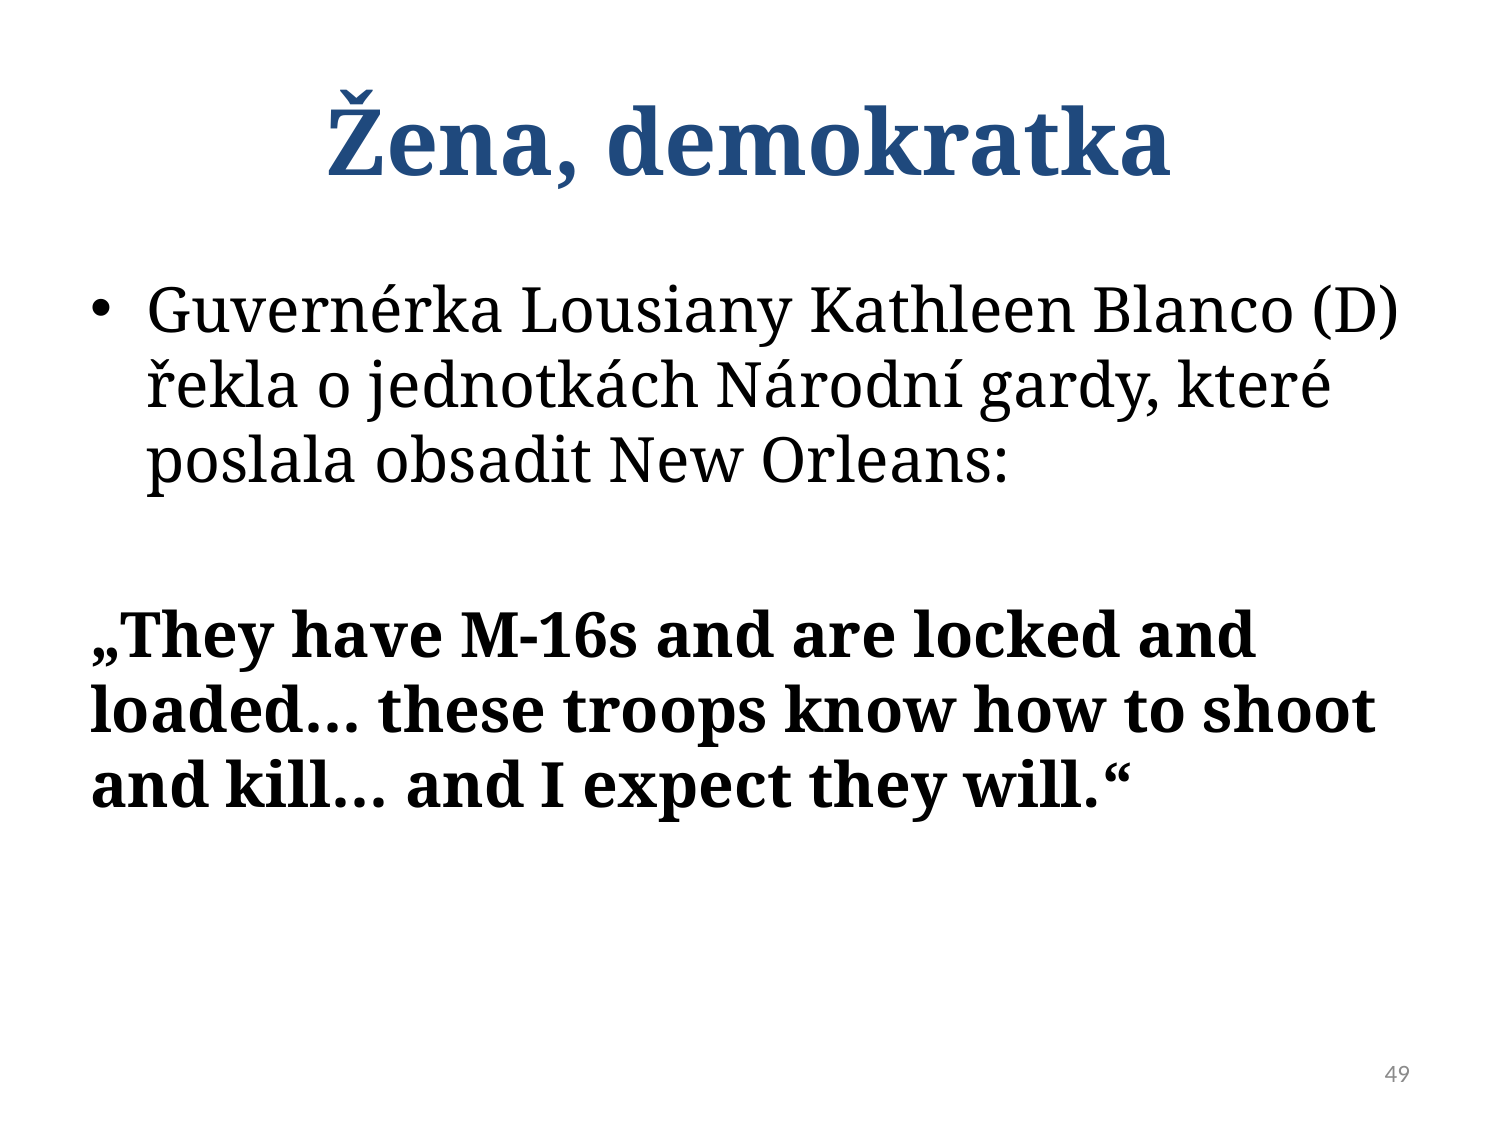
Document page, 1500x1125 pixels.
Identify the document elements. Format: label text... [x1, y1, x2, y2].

title Žena, demokratka [75, 45, 1425, 233]
list Guvernérka Lousiany Kathleen Blanco (D) řekla o jednotkách Národní gardy, které poslala obsadit New Orleans: „They have M-16s and are locked and loaded… these troops know how to shoot and kill… and I expect they will.“ [75, 262, 1425, 1005]
slide_number 49 [1074, 1042, 1425, 1103]
